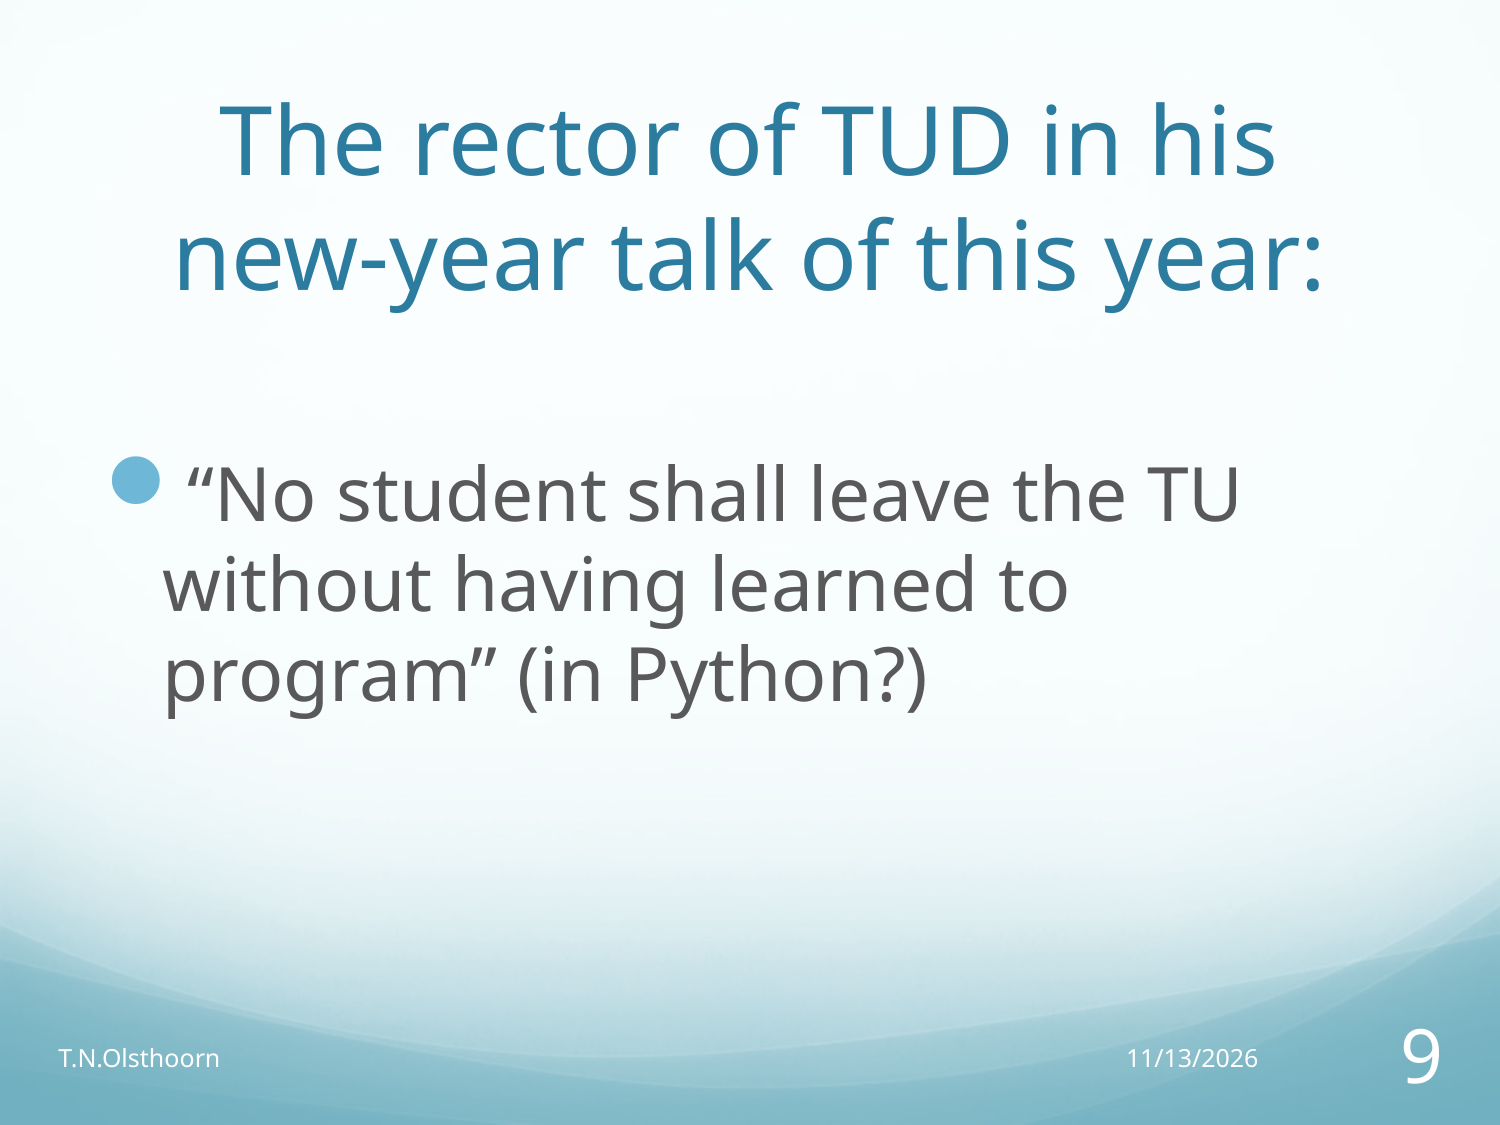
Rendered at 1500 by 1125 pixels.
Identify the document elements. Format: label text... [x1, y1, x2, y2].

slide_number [923, 1029, 1274, 1090]
title The rector of TUD in his new-year talk of this year: [90, 98, 1410, 318]
footer T.N.Olsthoorn [43, 1029, 838, 1090]
slide_number 9 [1295, 1029, 1459, 1090]
list “No student shall leave the TU without having learned to program” (in Python?) [90, 438, 1410, 975]
